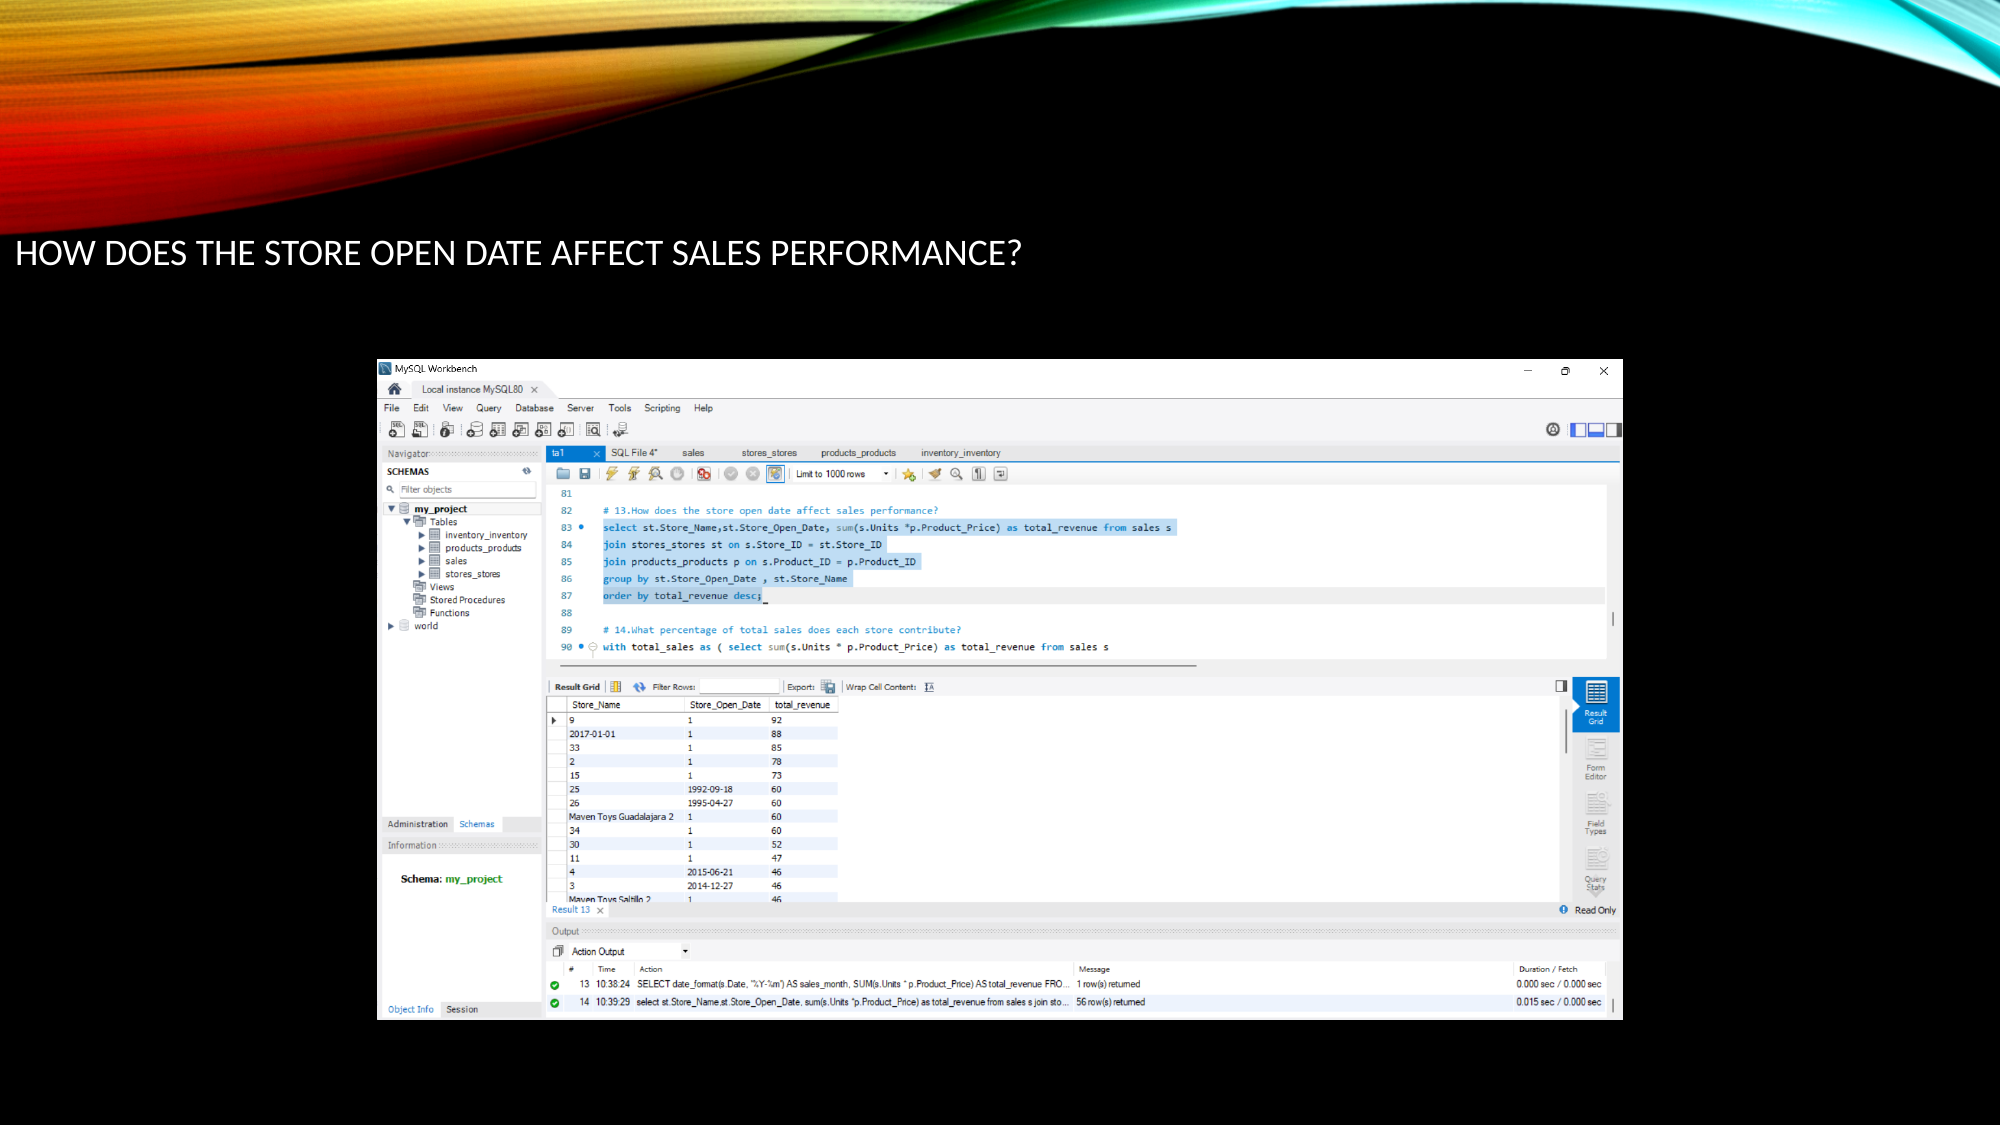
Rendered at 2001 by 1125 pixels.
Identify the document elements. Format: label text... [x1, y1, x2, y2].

picture [0, 0, 2000, 237]
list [377, 359, 1623, 1021]
title How does the store open date affect sales performance? [0, 147, 1413, 360]
